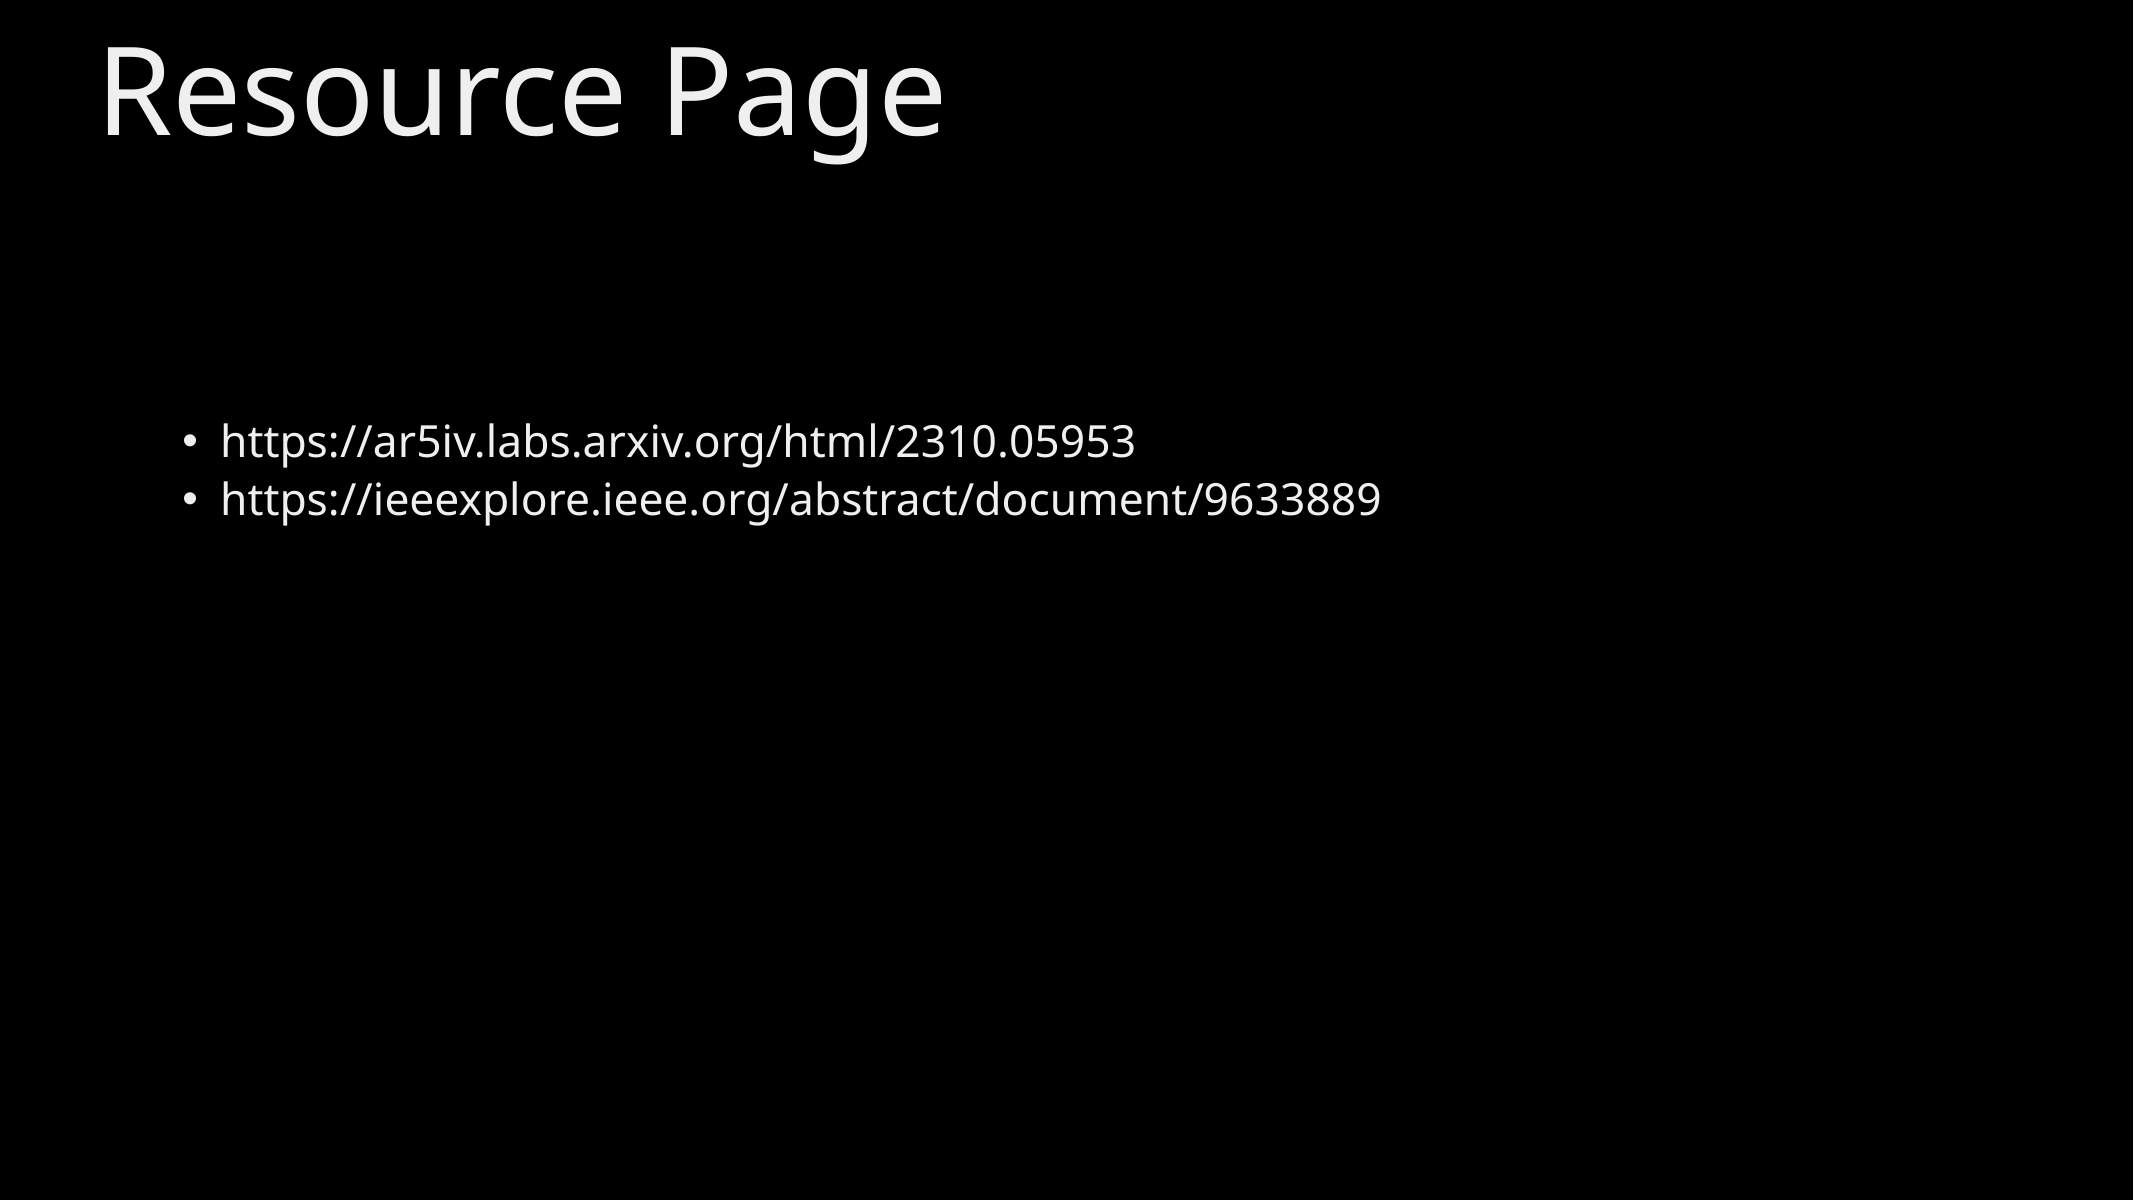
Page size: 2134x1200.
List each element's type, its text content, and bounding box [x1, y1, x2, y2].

text_box https://ar5iv.labs.arxiv.org/html/2310.05953 https://ieeexplore.ieee.org/abstract/document/9633889 [144, 409, 1592, 525]
text_box Resource Page [96, 12, 1394, 161]
